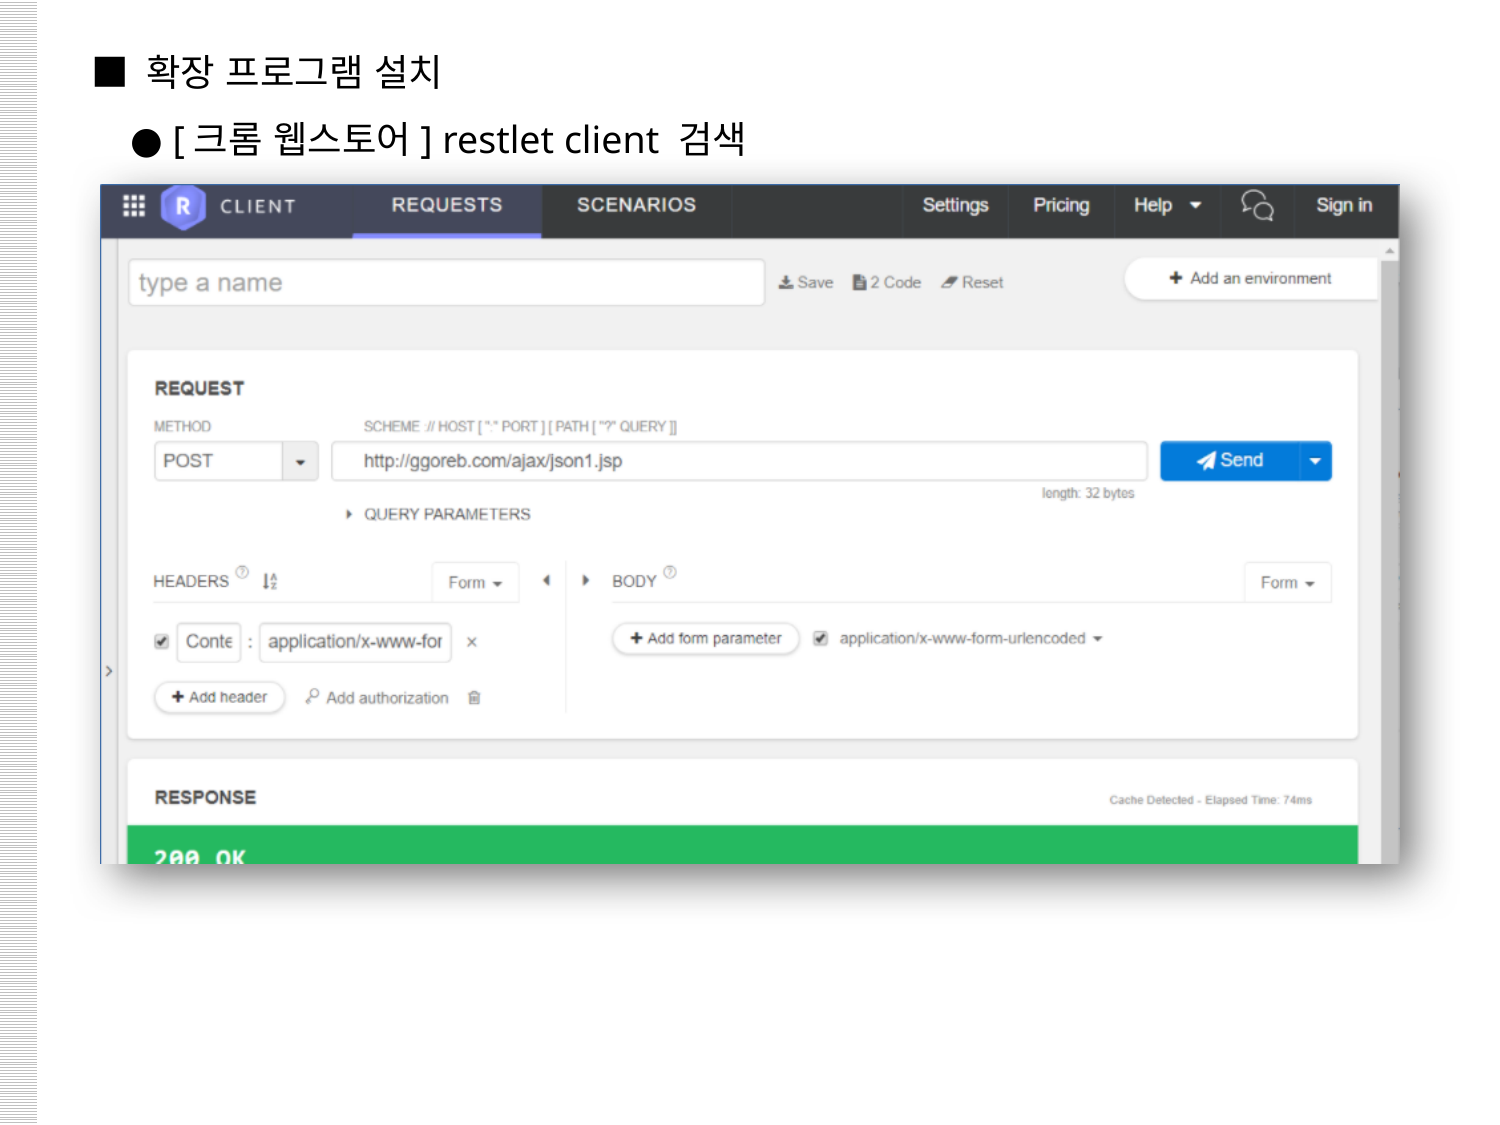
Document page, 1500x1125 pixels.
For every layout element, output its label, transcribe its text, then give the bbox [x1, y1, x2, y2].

picture [100, 184, 1400, 864]
text_box ■ 확장 프로그램 설치 ● [크롬 웹스토어] restlet client 검색 [76, 19, 763, 169]
